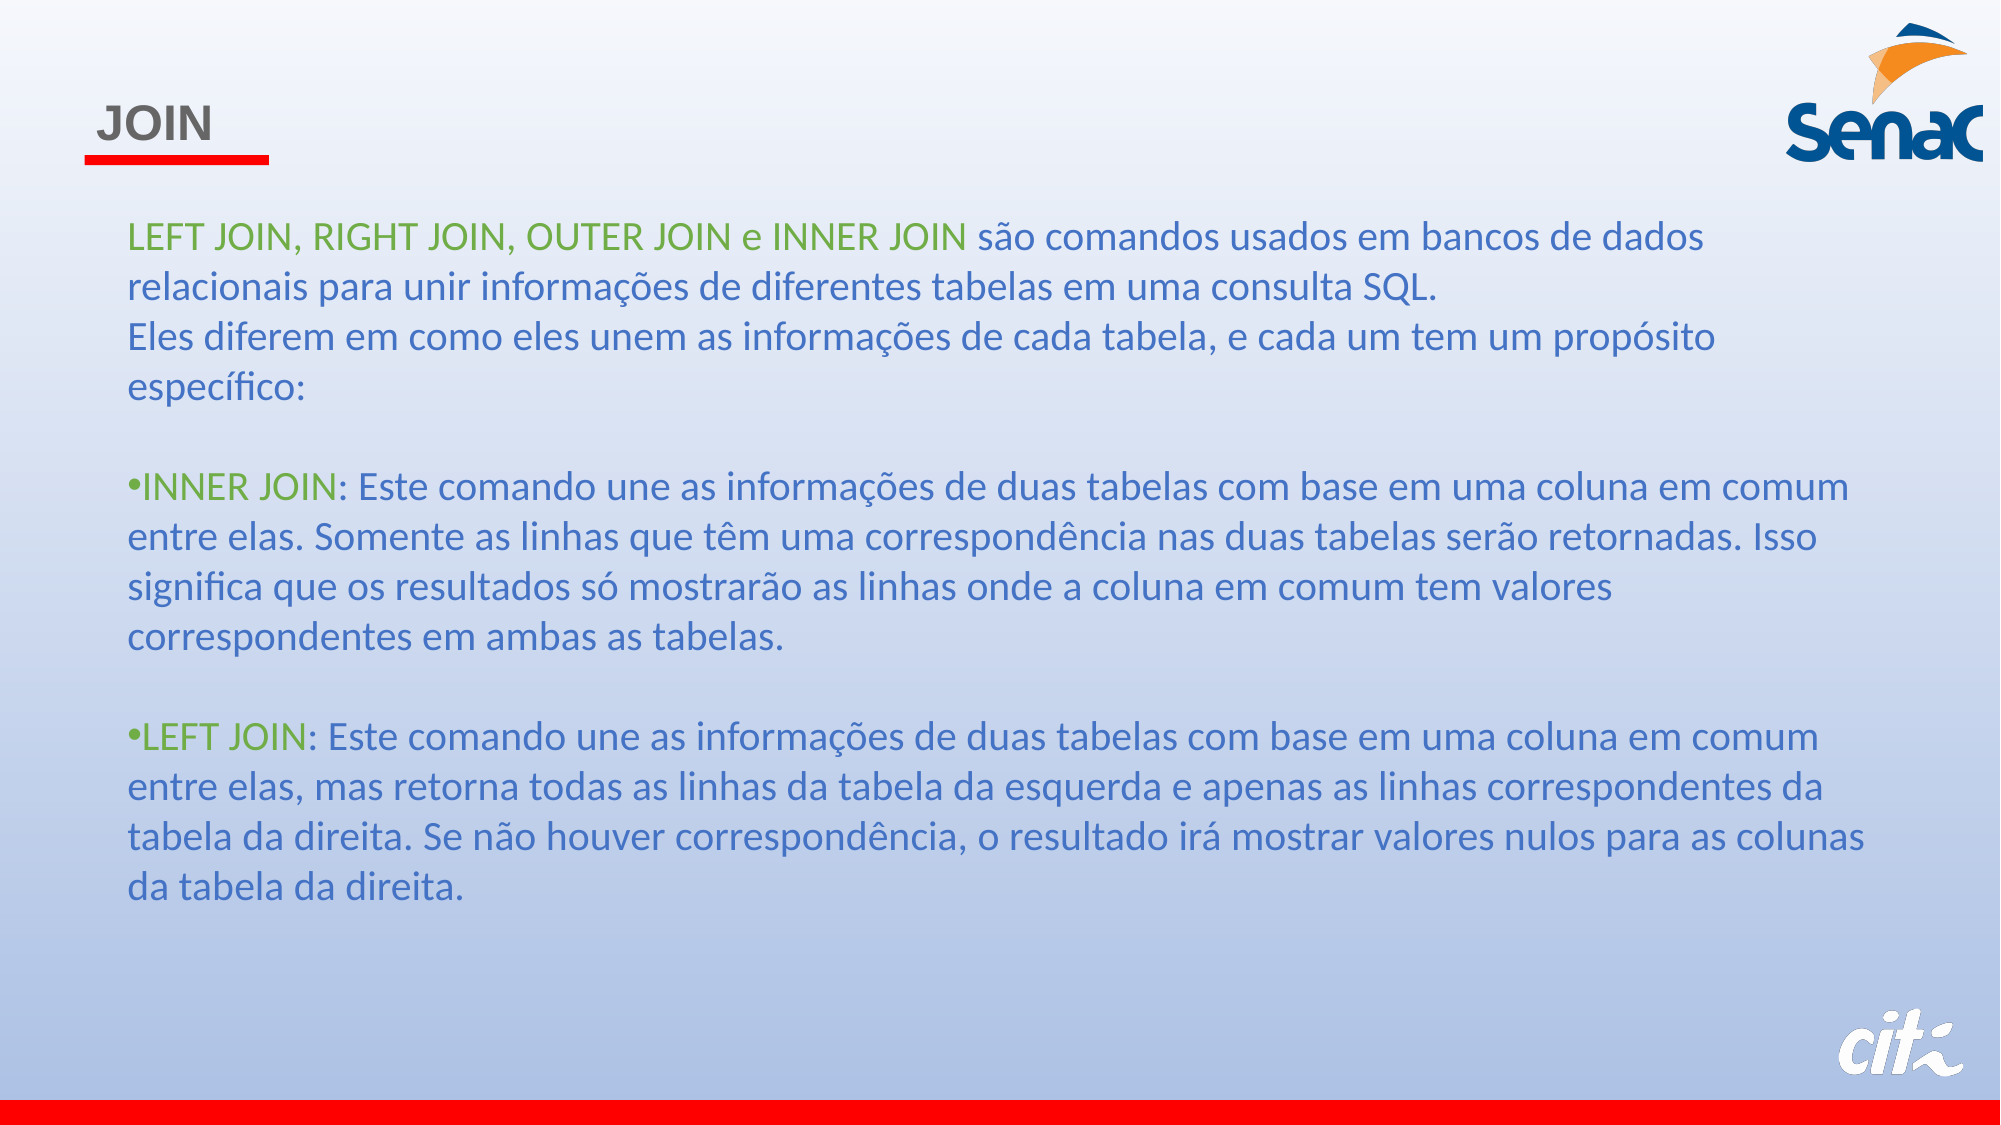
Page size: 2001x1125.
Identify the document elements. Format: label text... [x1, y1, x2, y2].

text_box JOIN [96, 90, 565, 170]
picture [1785, 23, 1983, 162]
text_box [0, 1100, 2000, 1125]
picture [1838, 1008, 1964, 1077]
text_box [84, 155, 96, 166]
text_box LEFT JOIN, RIGHT JOIN, OUTER JOIN e INNER JOIN são comandos usados em bancos de dados relacionais para unir informações de diferentes tabelas em uma consulta SQL. Eles diferem em como eles unem as informações de cada tabela, e cada um tem um propósito específico: INNER JOIN: Este comando une as informações de duas tabelas com base em uma coluna em comum entre elas. Somente as linhas que têm uma correspondência nas duas tabelas serão retornadas. Isso significa que os resultados só mostrarão as linhas onde a coluna em comum tem valores correspondentes em ambas as tabelas. LEFT JOIN: Este comando une as informações de duas tabelas com base em uma coluna em comum entre elas, mas retorna todas as linhas da tabela da esquerda e apenas as linhas correspondentes da tabela da direita. Se não houver correspondência, o resultado irá mostrar valores nulos para as colunas da tabela da direita. [112, 201, 1888, 917]
